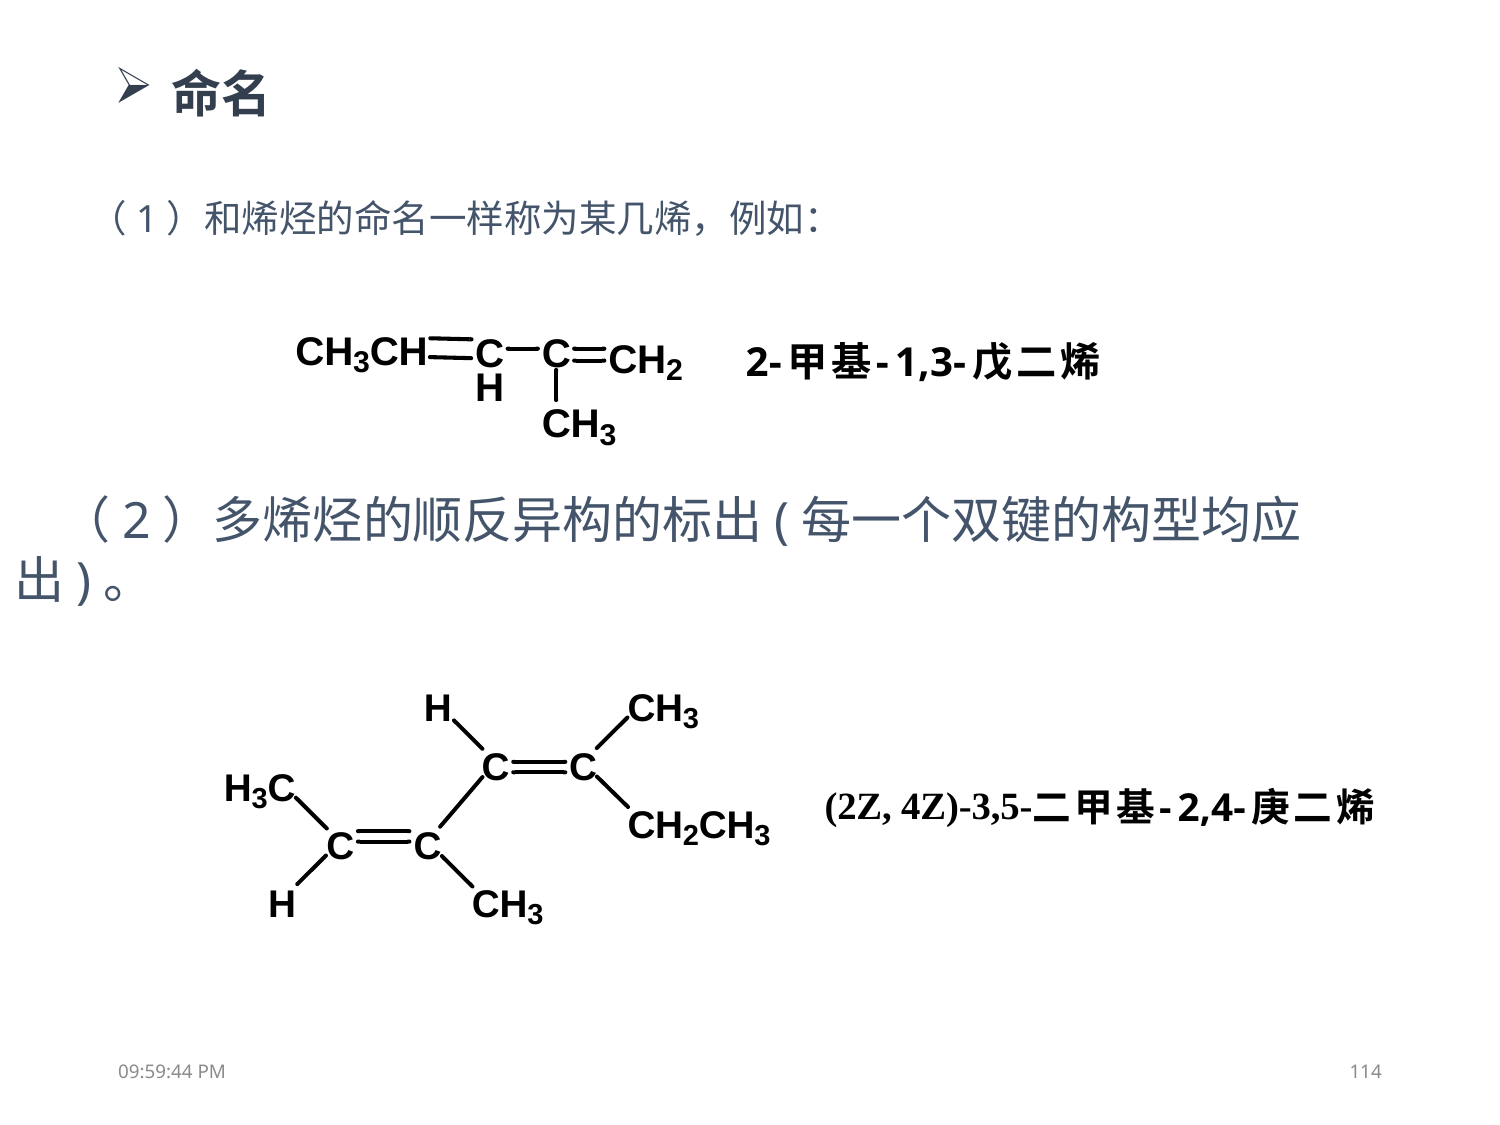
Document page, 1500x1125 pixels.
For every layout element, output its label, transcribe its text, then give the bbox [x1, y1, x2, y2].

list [289, 326, 1123, 449]
text_box （2）多烯烃的顺反异构的标出(每一个双键的构型均应出)。 [0, 481, 1453, 617]
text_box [218, 680, 1385, 933]
text_box （1）和烯烃的命名一样称为某几烯，例如： [0, 188, 1150, 248]
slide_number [103, 1042, 441, 1103]
text_box 命名 [100, 54, 437, 130]
slide_number 114 [1059, 1042, 1397, 1103]
